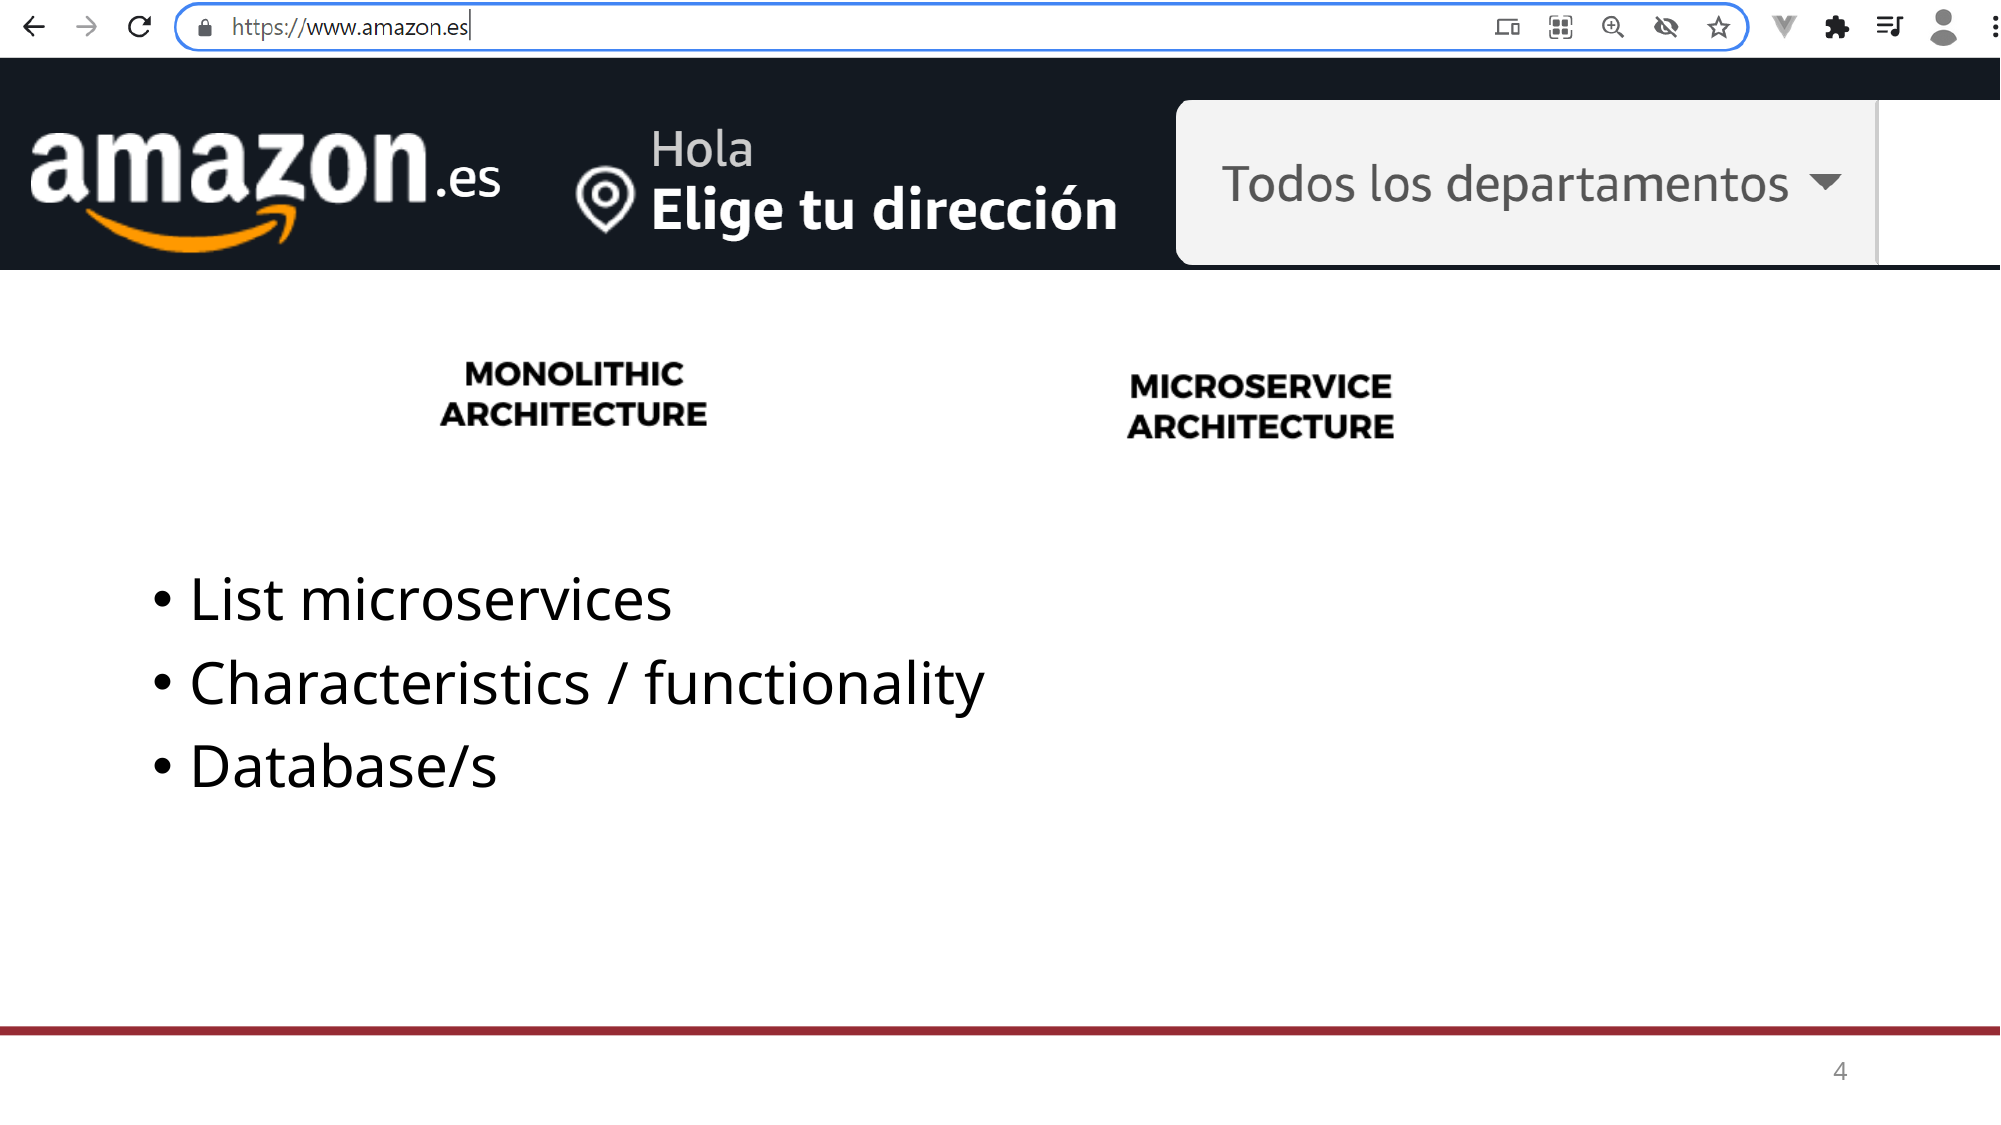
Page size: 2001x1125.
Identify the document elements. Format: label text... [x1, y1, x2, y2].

slide_number 4 [1412, 1042, 1863, 1103]
list List microservices Characteristics / functionality Database/s [137, 562, 1863, 1014]
picture [282, 313, 1670, 458]
picture [0, 0, 2000, 270]
